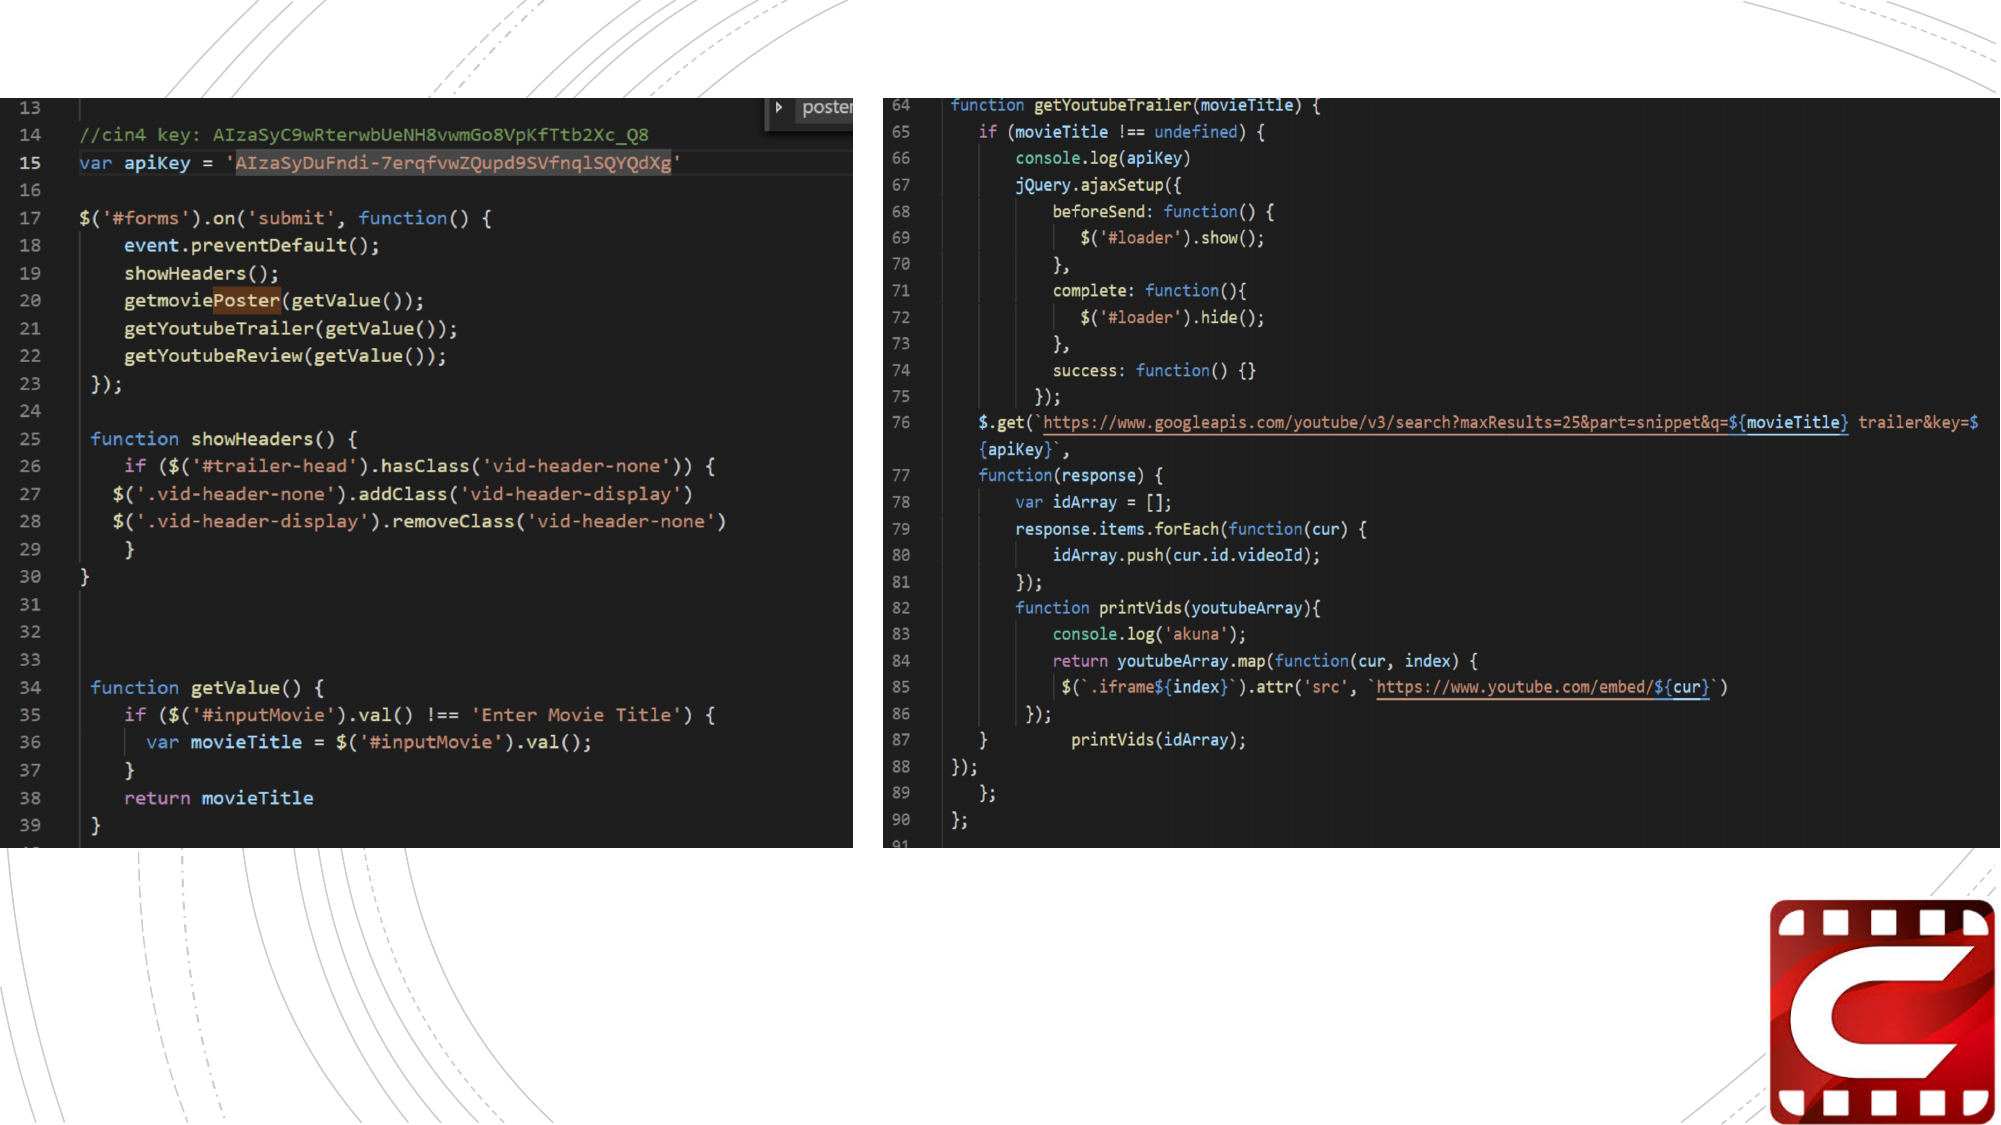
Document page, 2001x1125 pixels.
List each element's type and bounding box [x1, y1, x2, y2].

picture [1766, 896, 2000, 1125]
list [0, 97, 853, 848]
picture [883, 97, 2000, 848]
